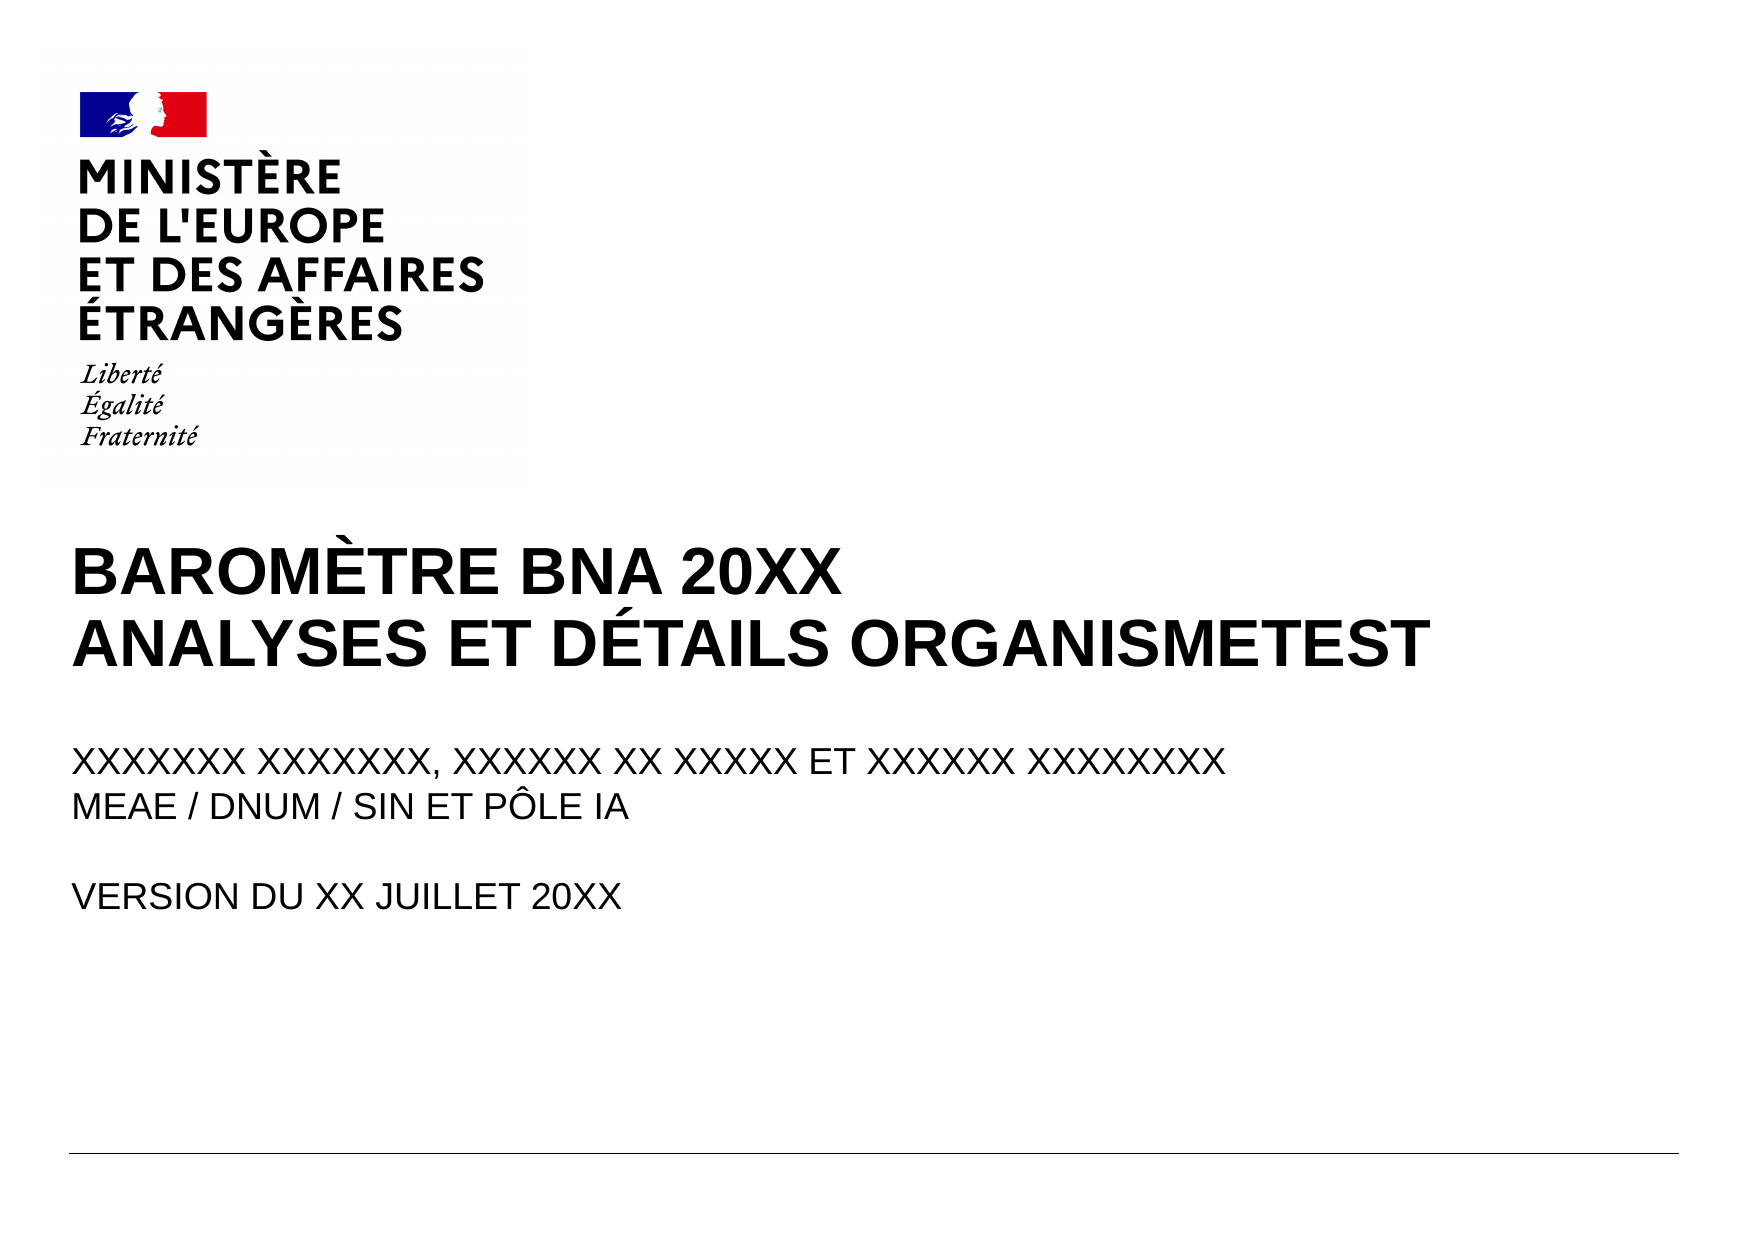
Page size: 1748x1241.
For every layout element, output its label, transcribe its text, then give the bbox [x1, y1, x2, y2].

list BAROMÈTRE BNA 20XX ANALYSES ET DÉTAILS organismeTEST XXXXXXX XXXXXXX, XXXXXX XX XXXXX ET XXXXXX XXXXXXXX MEAE / DNUM / SIN ET PÔLE IA VERSION DU XX JUILLET 20XX [71, 537, 1682, 1079]
picture [34, 47, 529, 490]
